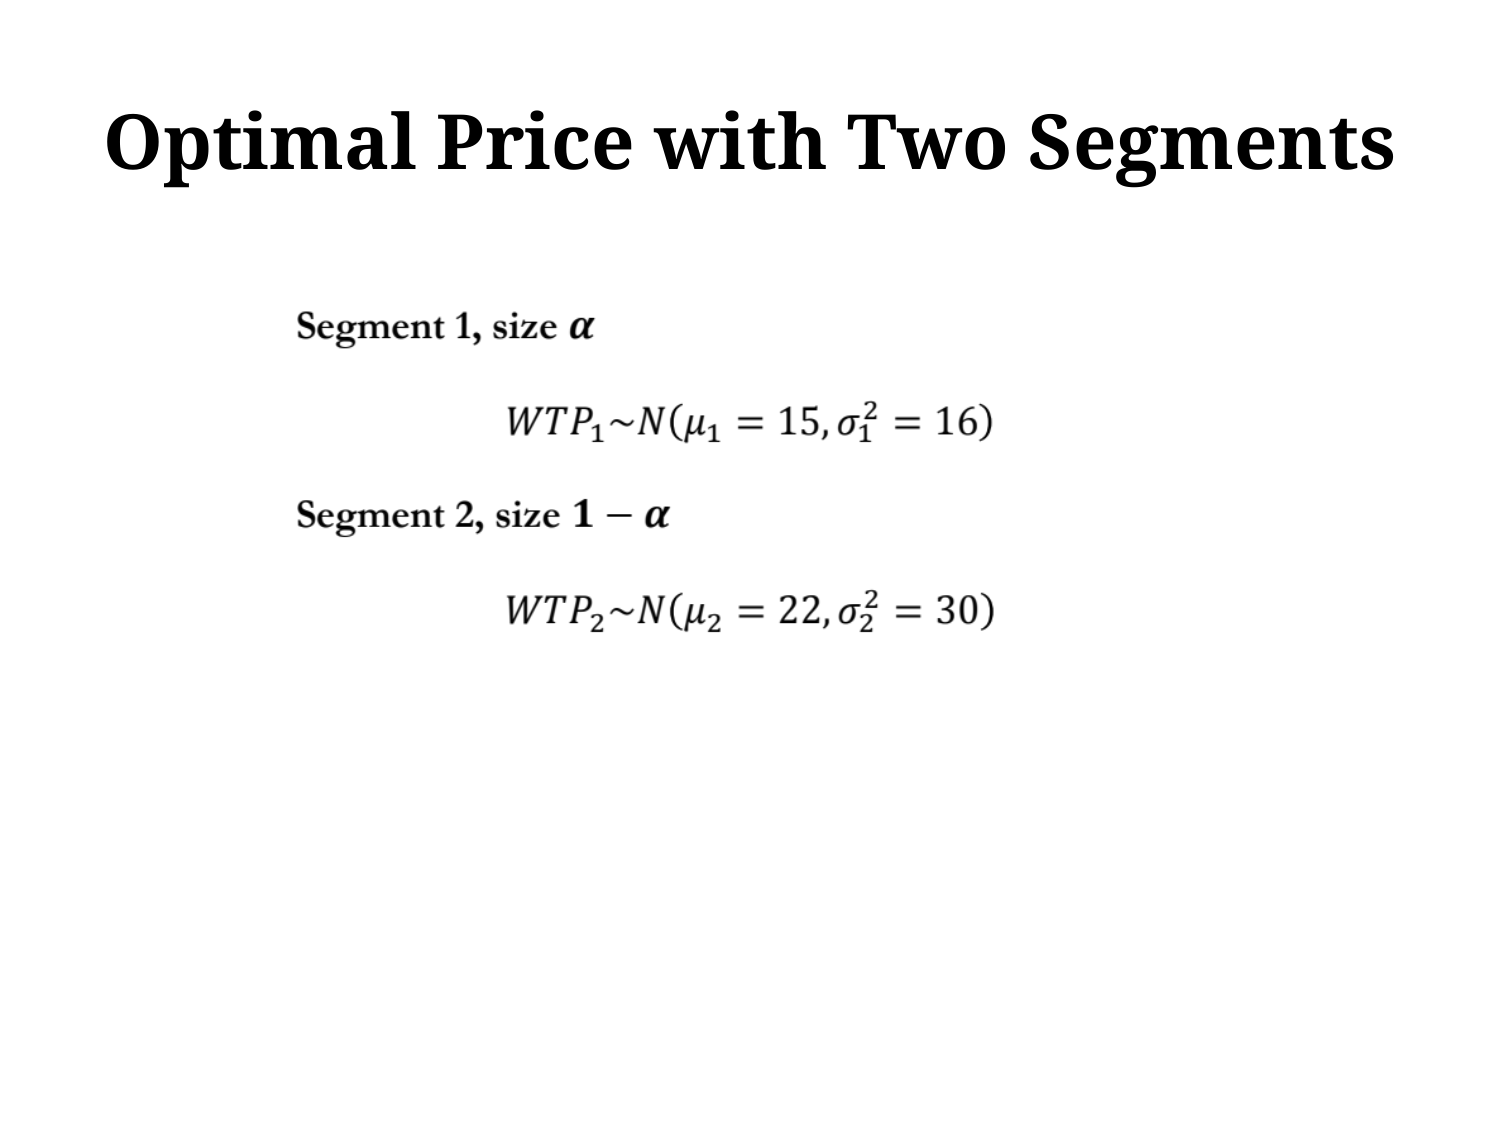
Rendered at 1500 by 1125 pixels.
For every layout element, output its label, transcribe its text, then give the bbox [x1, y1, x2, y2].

title Optimal Price with Two Segments [75, 45, 1425, 233]
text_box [296, 298, 1204, 677]
